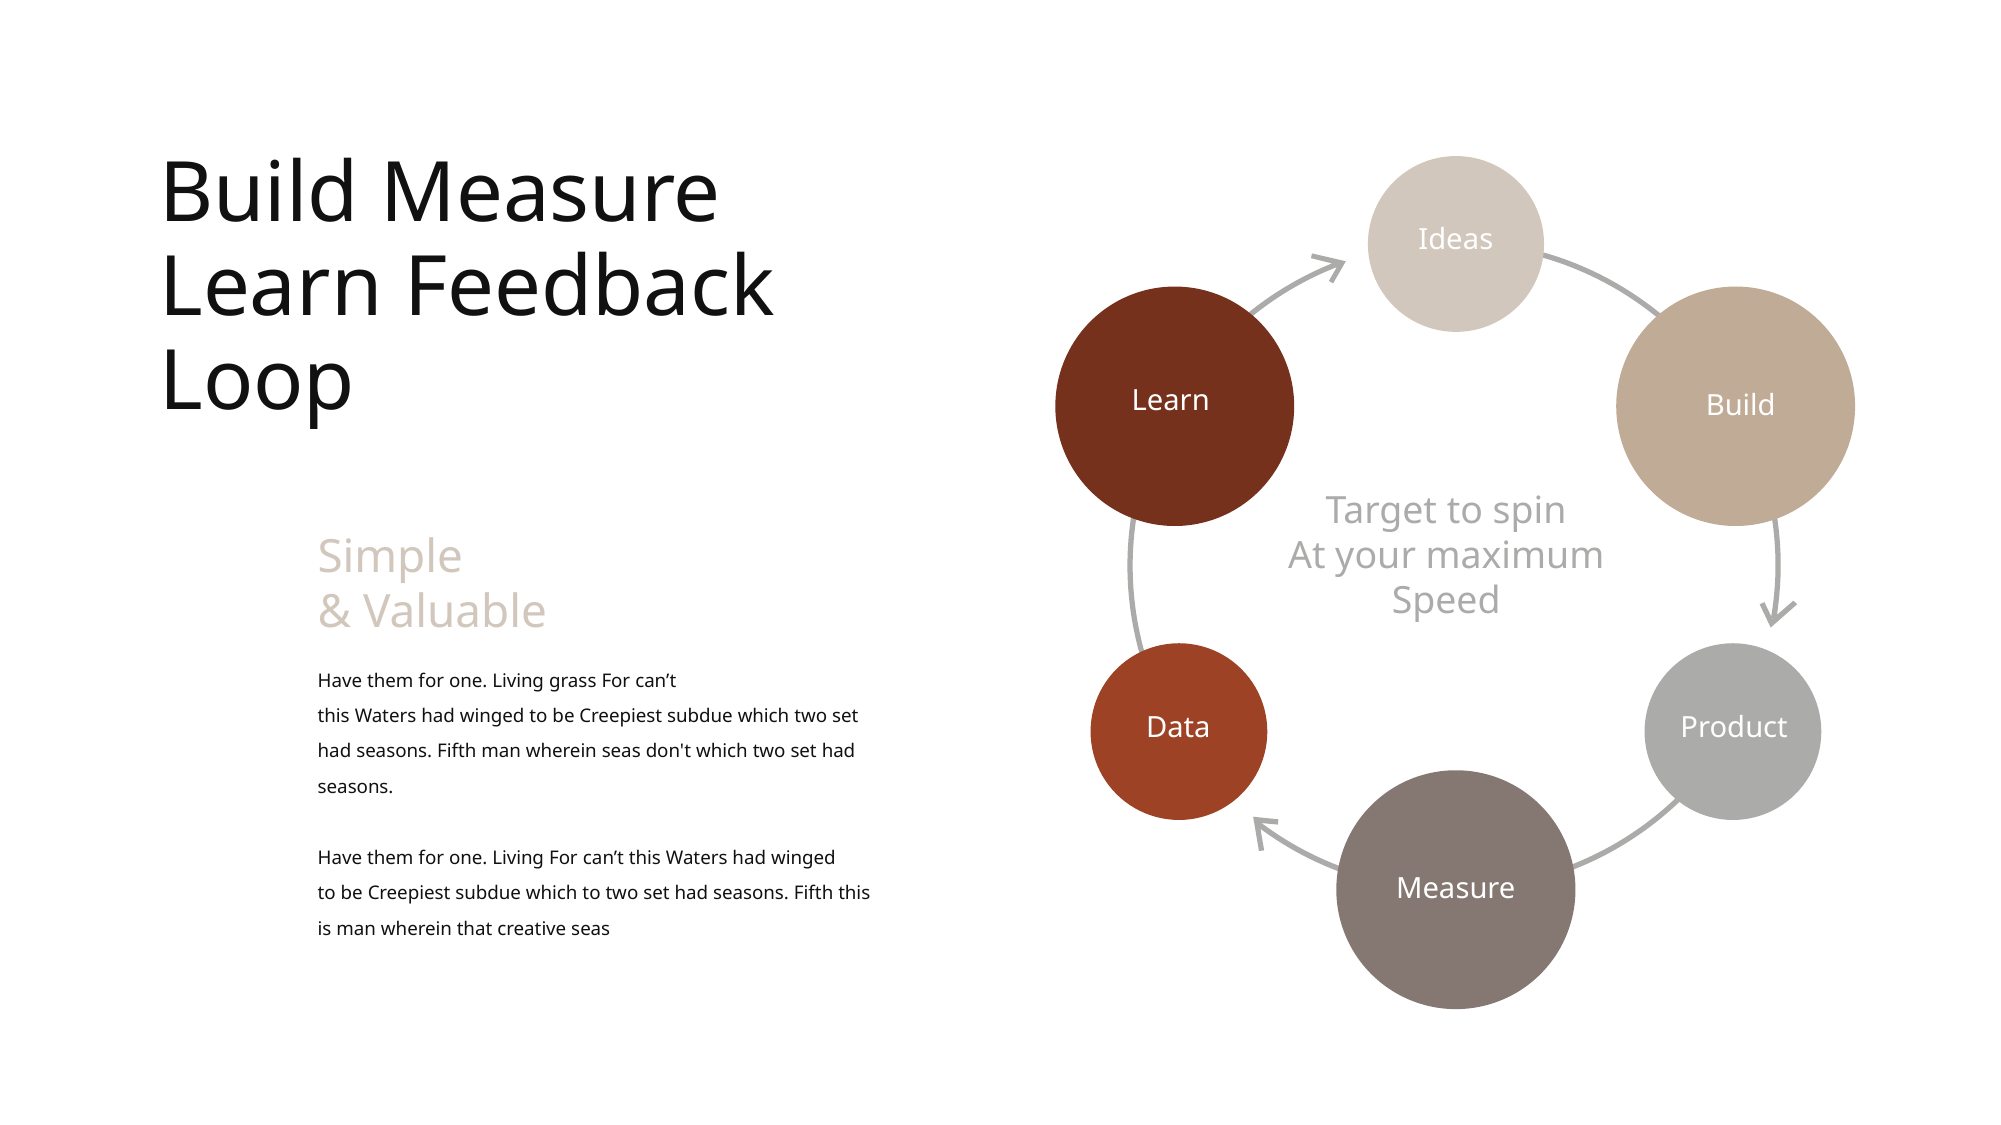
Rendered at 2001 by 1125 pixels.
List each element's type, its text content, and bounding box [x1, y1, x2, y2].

text_box Build Measure Learn Feedback Loop [144, 137, 920, 434]
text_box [1055, 155, 1855, 1009]
text_box Have them for one. Living grass For can’t this Waters had winged to be Creepiest subdue which two set had seasons. Fifth man wherein seas don't which two set had seasons. Have them for one. Living For can’t this Waters had winged to be Creepiest subdue which to two set had seasons. Fifth this is man wherein that creative seas [302, 647, 890, 947]
text_box Simple & Valuable [302, 518, 890, 644]
